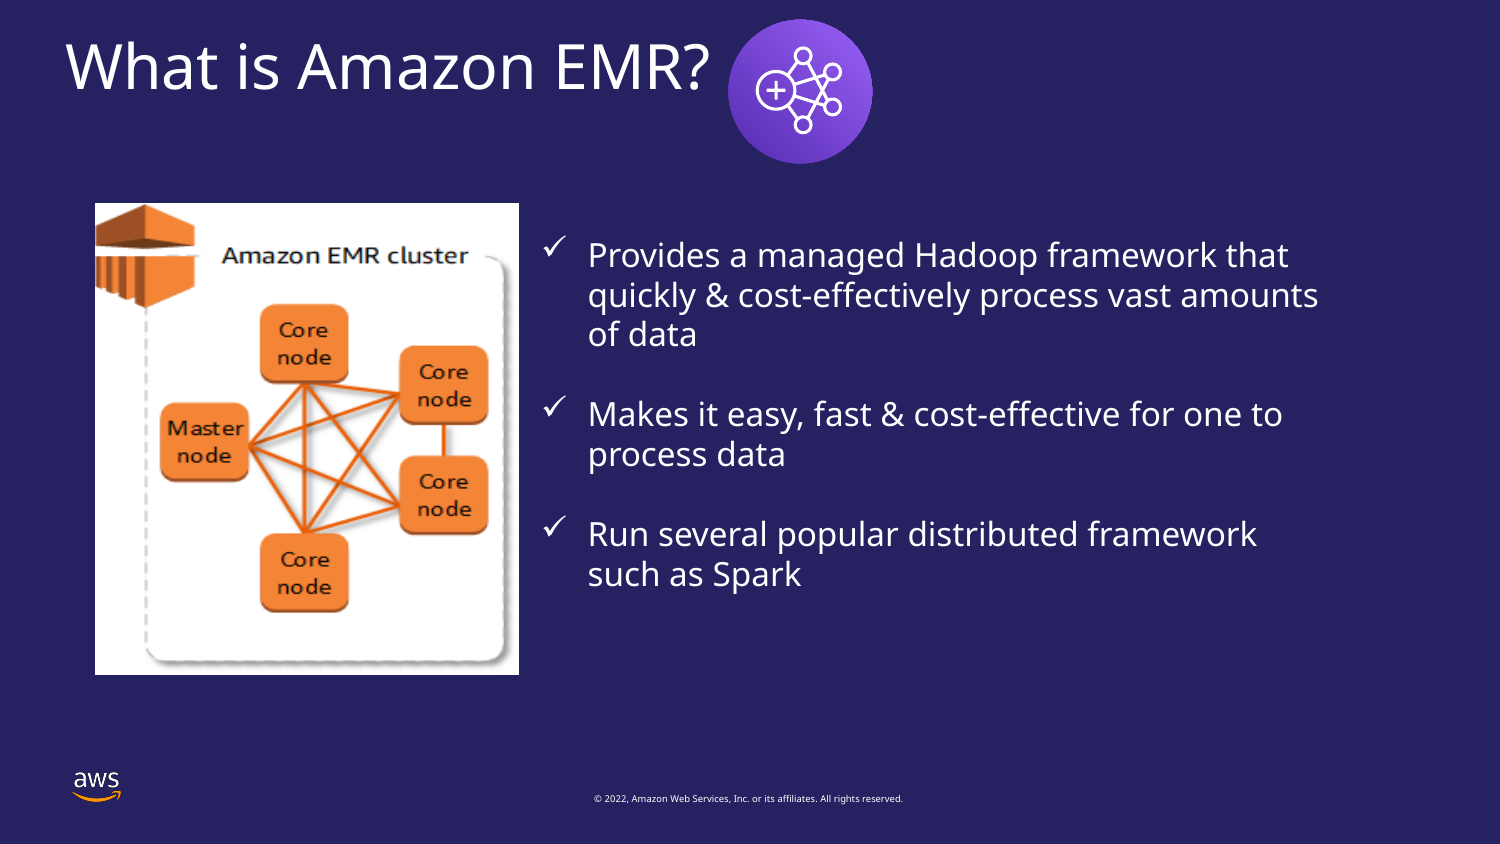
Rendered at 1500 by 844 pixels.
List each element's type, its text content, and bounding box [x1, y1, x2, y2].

picture [72, 772, 121, 802]
text_box Provides a managed Hadoop framework that quickly & cost-effectively process vast amounts of data Makes it easy, fast & cost-effective for one to process data Run several popular distributed framework such as Spark [526, 226, 1339, 634]
picture [95, 203, 519, 675]
text_box What is Amazon EMR? [50, 19, 786, 110]
text_box [755, 46, 843, 135]
text_box [727, 18, 874, 165]
